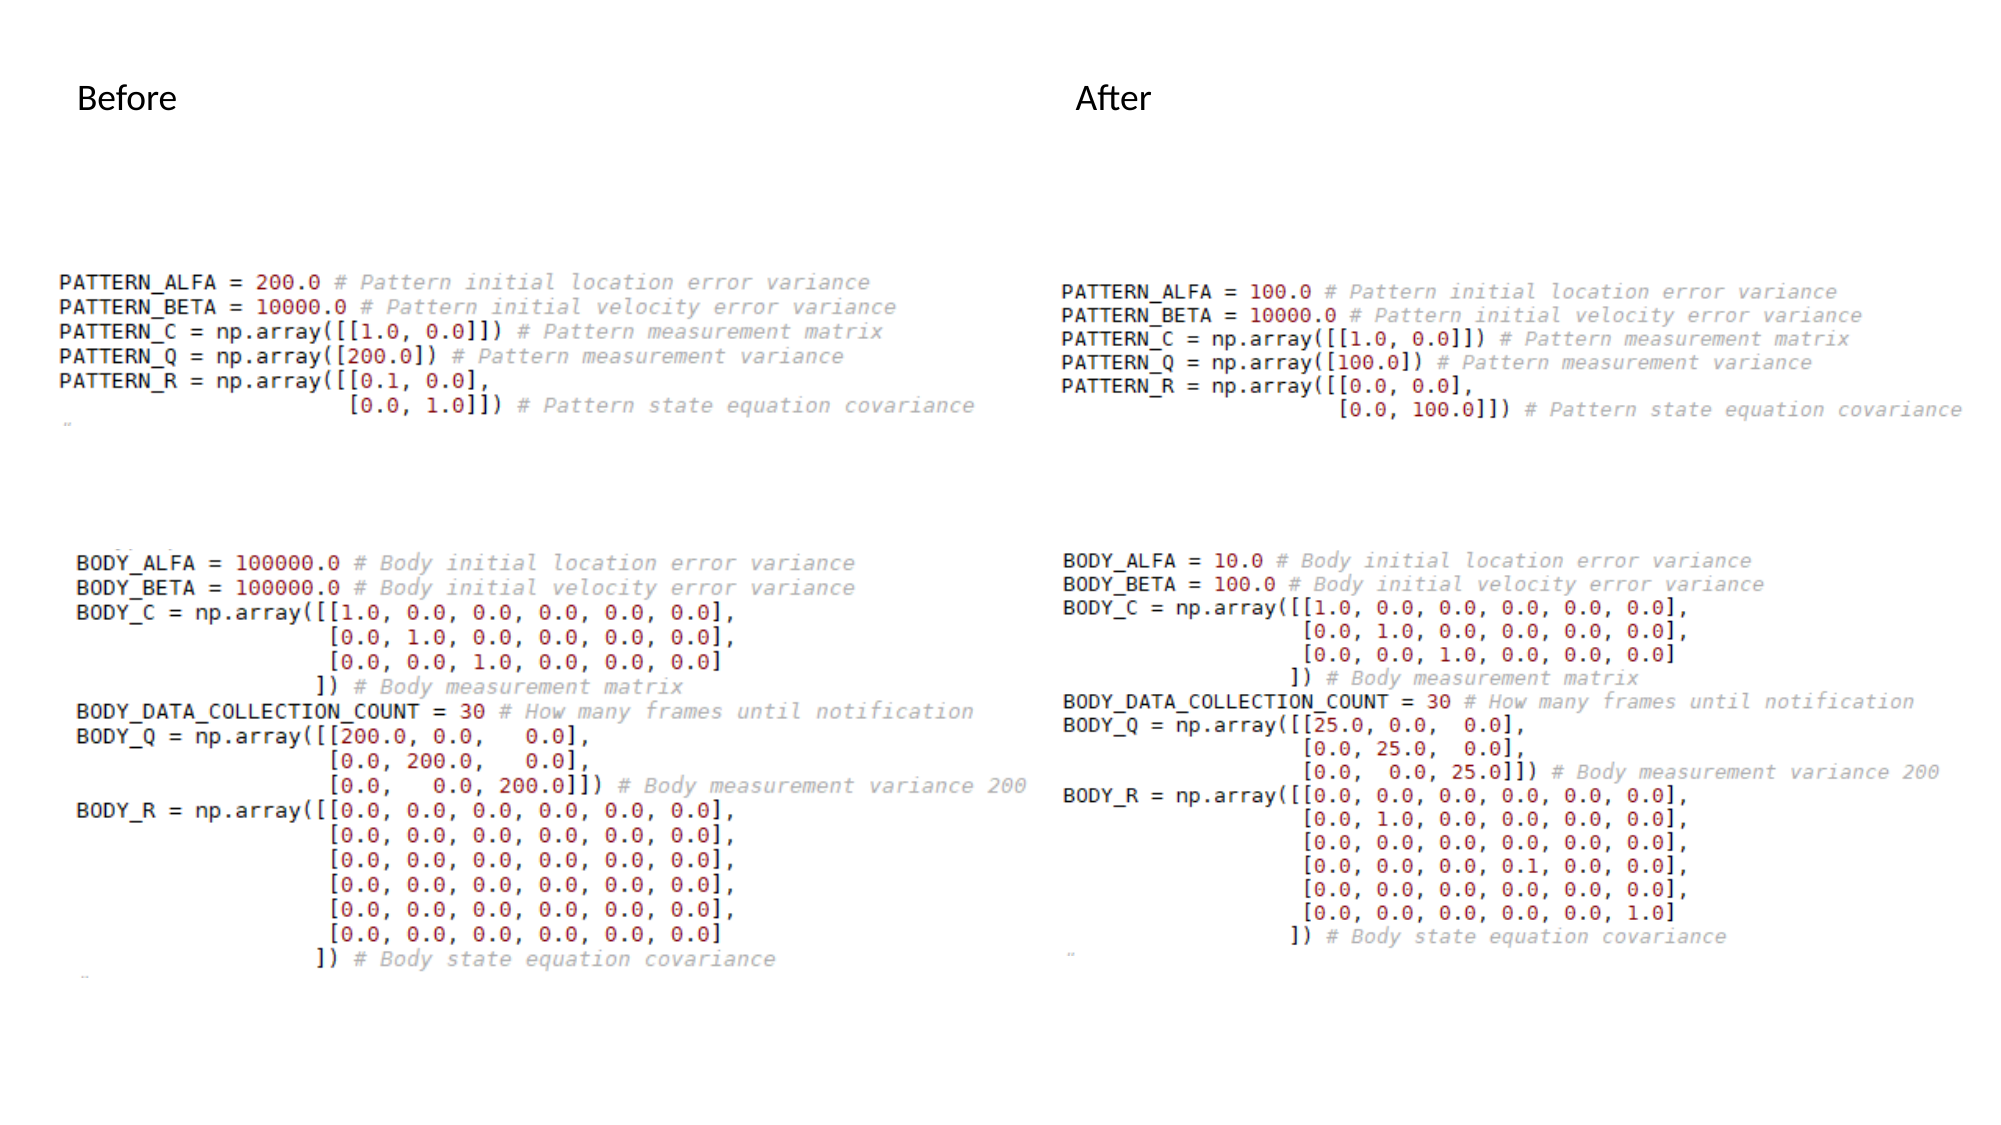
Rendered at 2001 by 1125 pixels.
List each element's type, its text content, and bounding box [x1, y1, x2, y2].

picture [72, 549, 1044, 978]
text_box Before [62, 65, 193, 126]
picture [1059, 549, 1959, 956]
picture [55, 270, 1000, 426]
text_box After [1060, 65, 1167, 126]
picture [1059, 280, 2000, 426]
